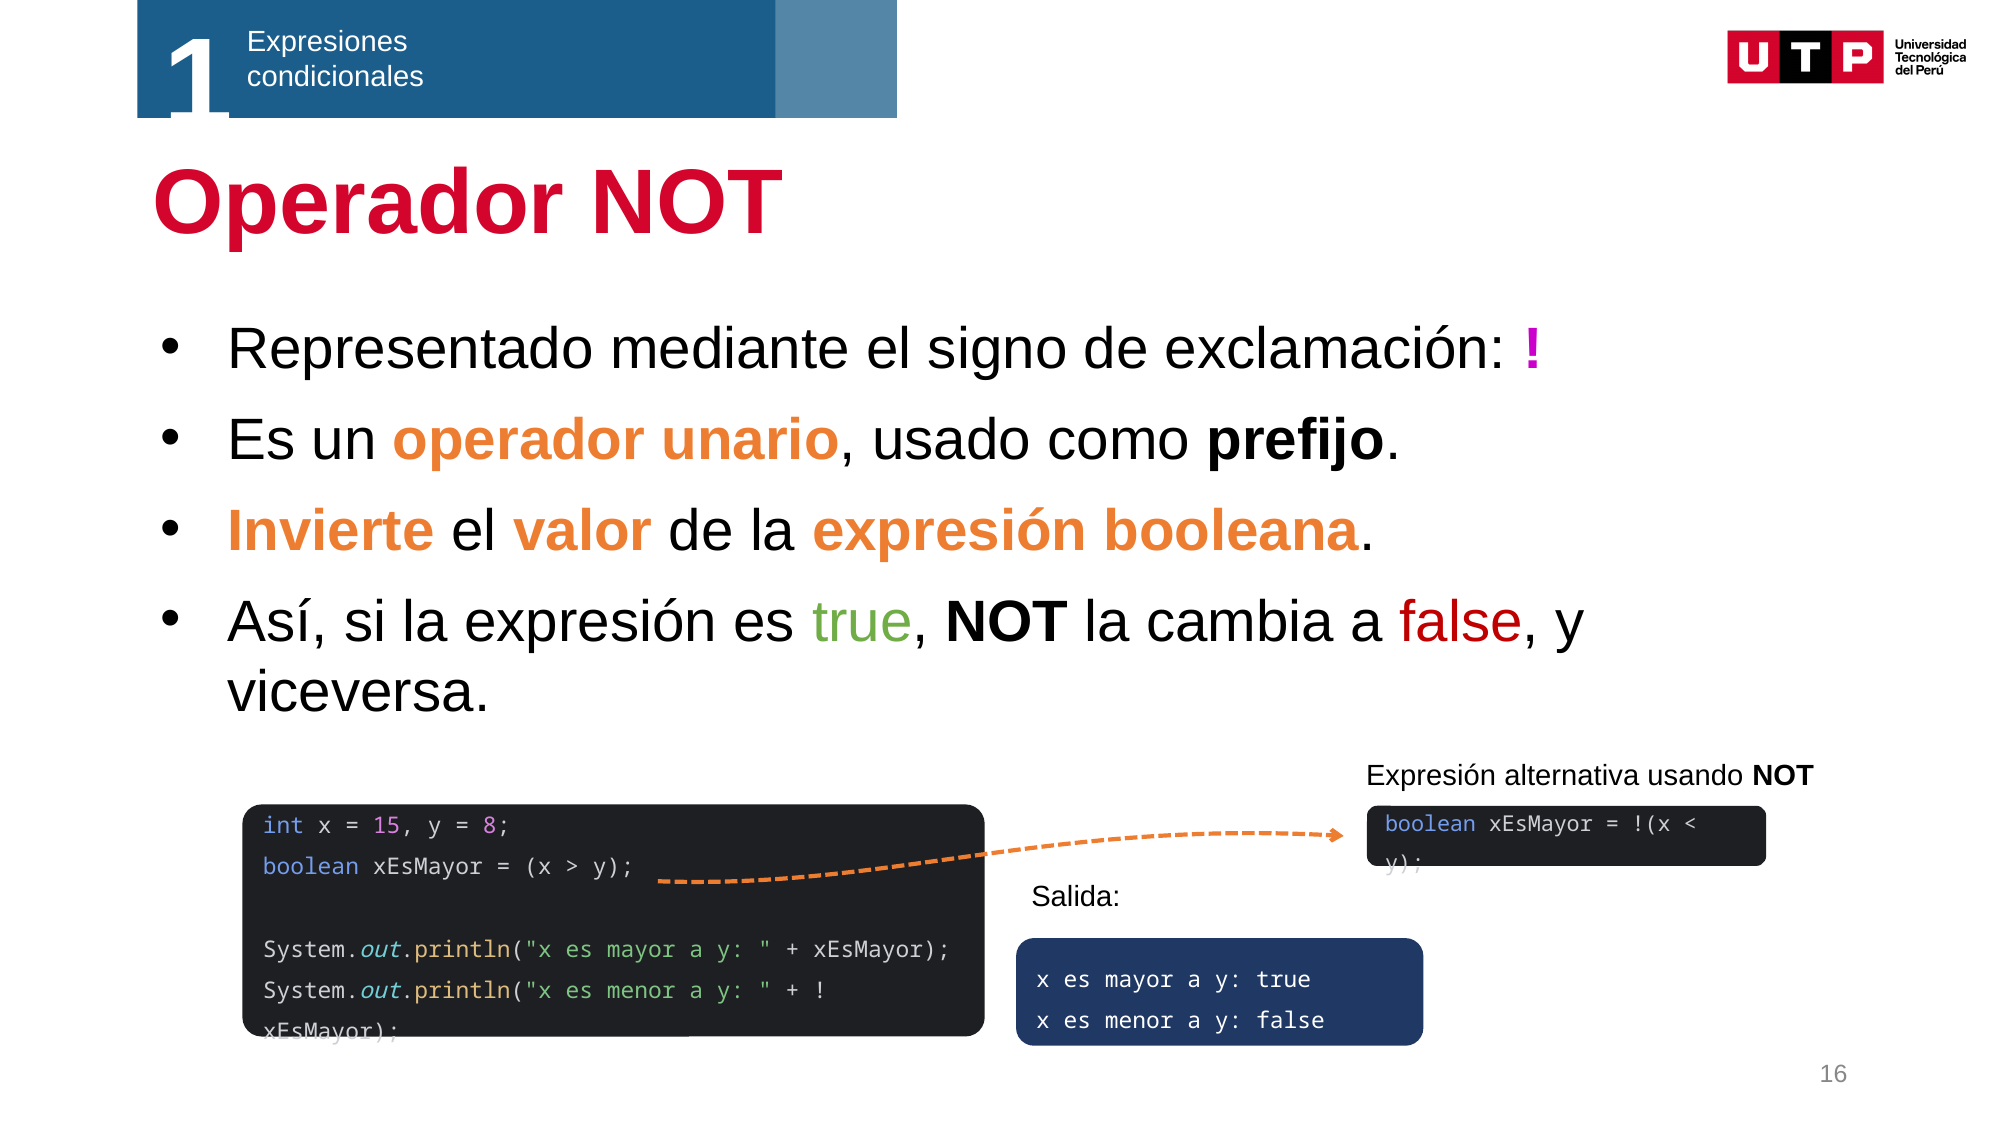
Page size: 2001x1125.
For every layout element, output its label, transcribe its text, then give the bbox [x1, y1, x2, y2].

list Representado mediante el signo de exclamación: ! Es un operador unario, usado como prefijo. Invierte el valor de la expresión booleana. Así, si la expresión es true, NOT la cambia a false, y viceversa. [137, 302, 1863, 1021]
title Operador NOT [137, 139, 1863, 269]
text_box Expresión alternativa usando NOT [1351, 748, 1829, 799]
text_box Salida: [1016, 869, 1136, 920]
text_box boolean xEsMayor = !(x < y); [1366, 805, 1767, 866]
picture [1716, 22, 1973, 89]
slide_number 16 [1412, 1042, 1863, 1103]
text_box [137, 0, 898, 160]
text_box x es mayor a y: true x es menor a y: false [1016, 938, 1424, 1046]
text_box [657, 827, 1344, 885]
text_box int x = 15, y = 8; boolean xEsMayor = (x > y); System.out.println("x es mayor a y: " + xEsMayor); System.out.println("x es menor a y: " + !xEsMayor); [242, 804, 985, 1037]
